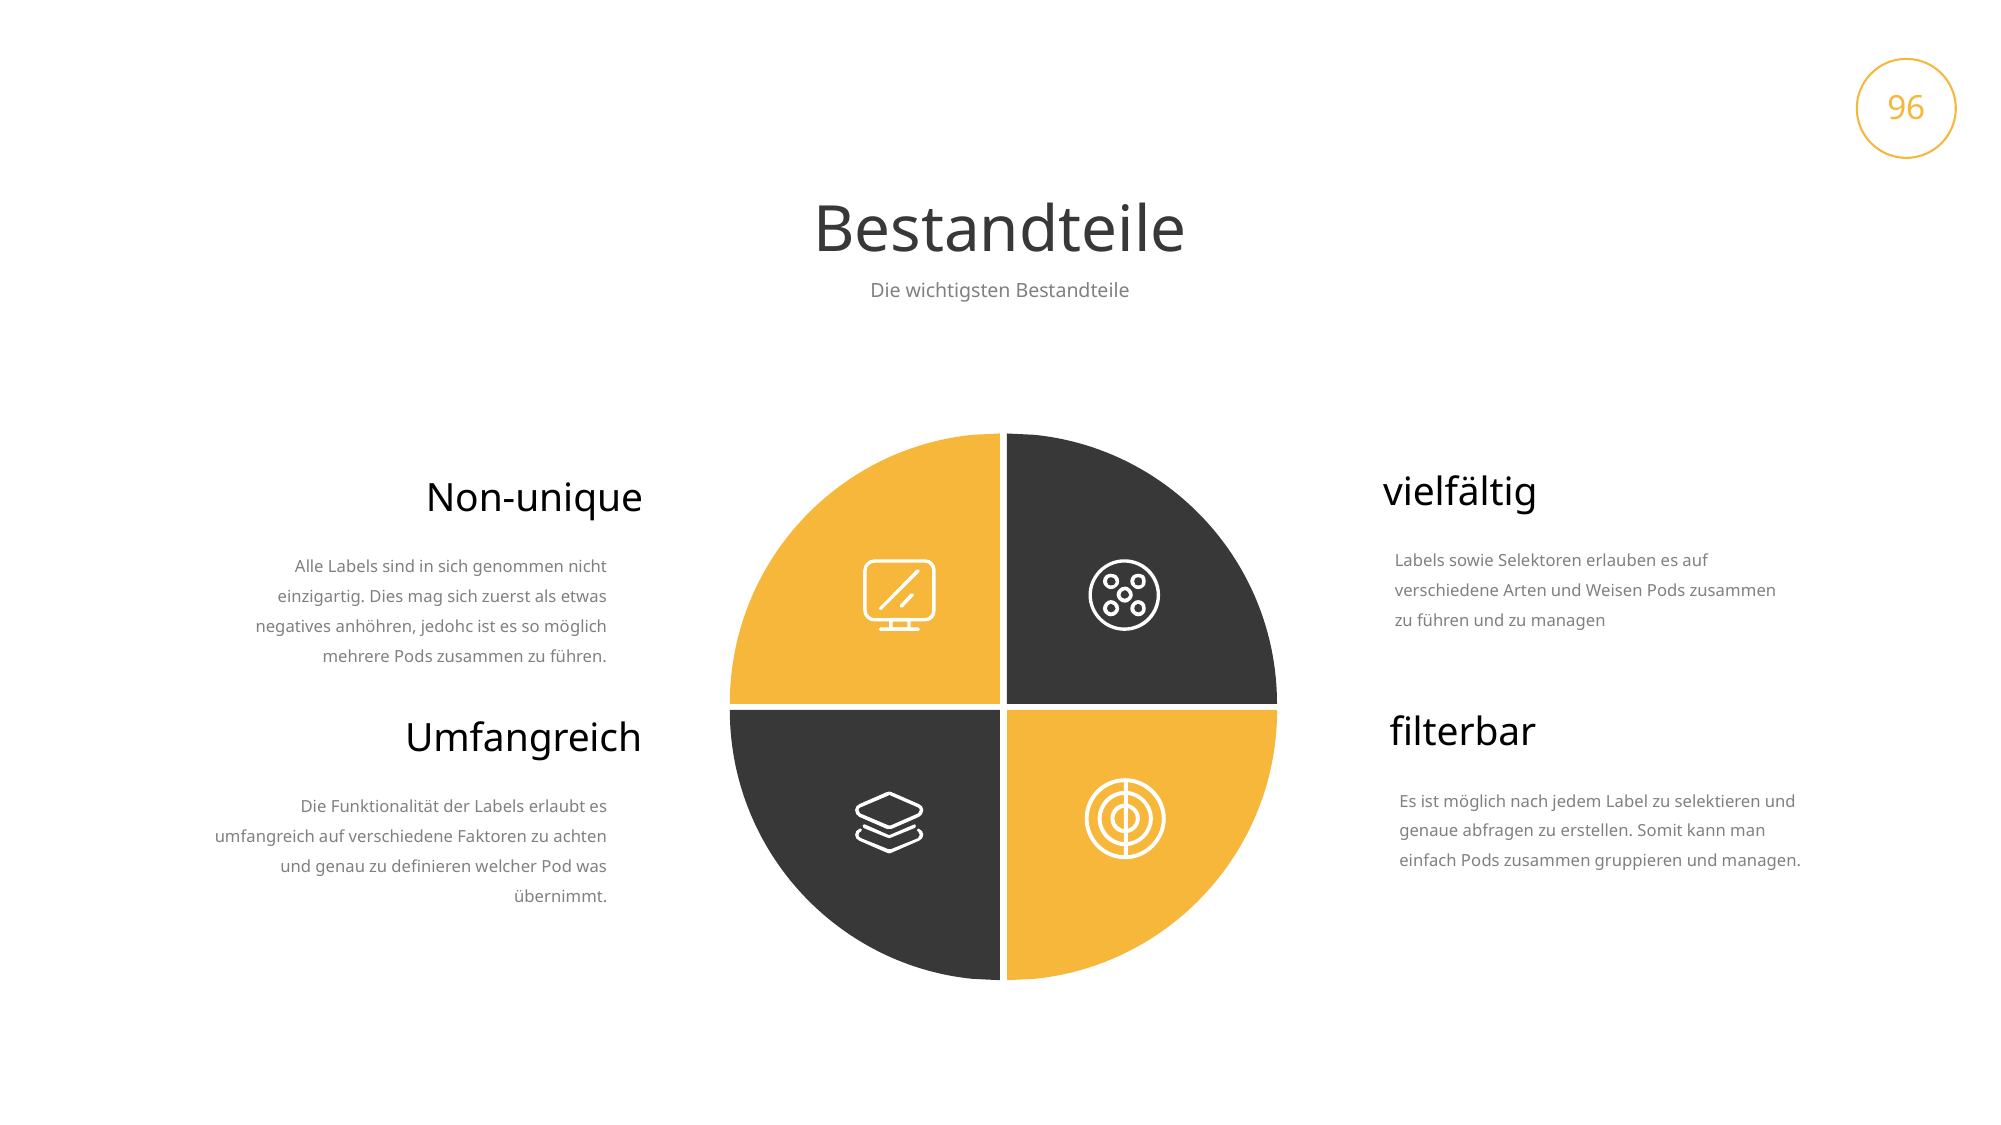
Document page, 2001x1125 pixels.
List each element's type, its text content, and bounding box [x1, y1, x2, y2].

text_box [1006, 433, 1278, 704]
text_box Bestandteile [798, 180, 1202, 272]
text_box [189, 705, 623, 912]
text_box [189, 465, 623, 672]
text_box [729, 433, 1000, 704]
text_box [1384, 699, 1818, 876]
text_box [729, 709, 1000, 981]
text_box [1380, 459, 1813, 636]
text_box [1006, 709, 1278, 981]
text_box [1856, 58, 1956, 158]
text_box Die wichtigsten Bestandteile [805, 259, 1195, 310]
